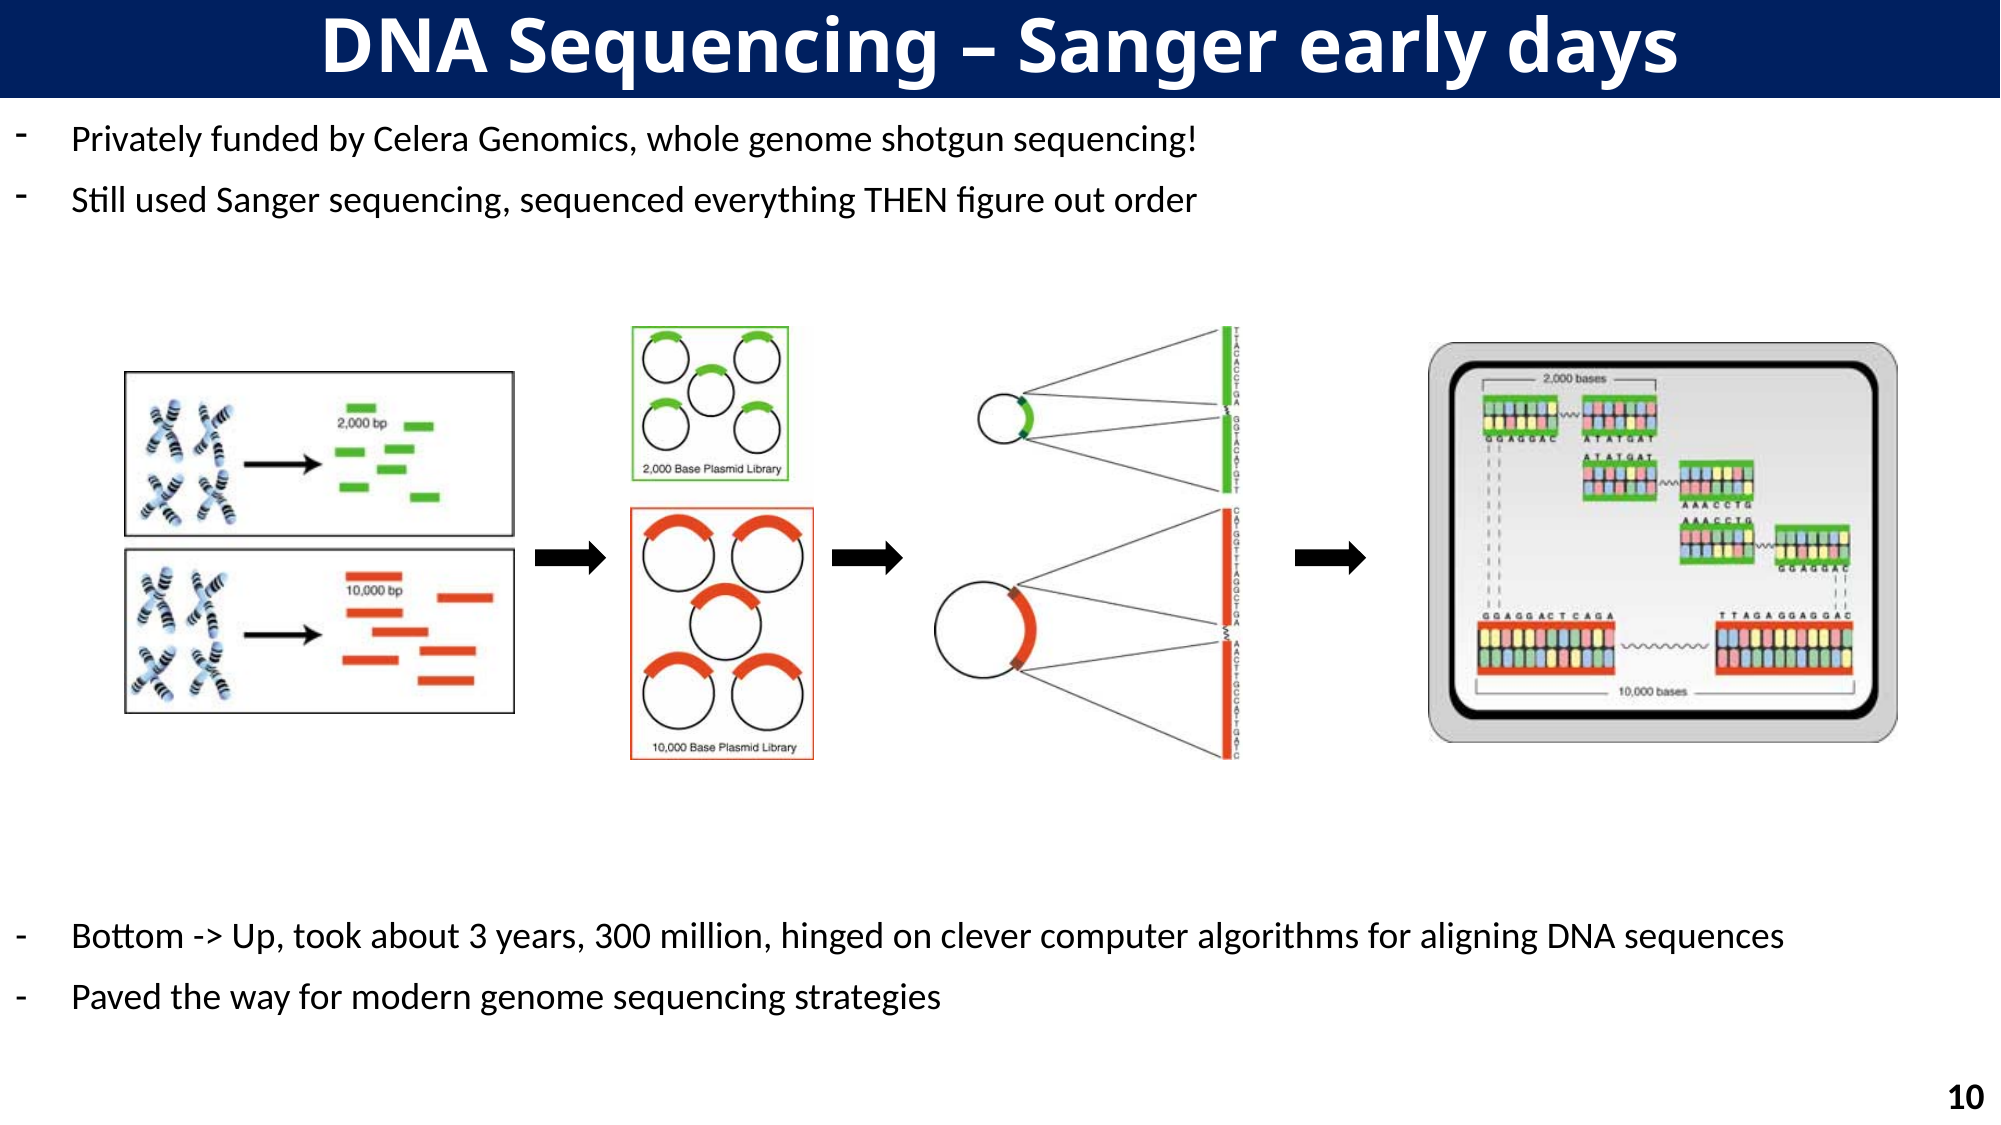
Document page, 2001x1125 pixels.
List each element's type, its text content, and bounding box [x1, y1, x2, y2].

title DNA Sequencing – Sanger early days [0, 0, 2000, 96]
picture [1428, 342, 1898, 744]
picture [630, 326, 814, 760]
picture [934, 326, 1243, 760]
text_box Privately funded by Celera Genomics, whole genome shotgun sequencing! Still used Sanger sequencing, sequenced everything THEN figure out order Bottom -> Up, took about 3 years, 300 million, hinged on clever computer algorithms for aligning DNA sequences Paved the way for modern genome sequencing strategies [0, 111, 2000, 1107]
text_box [1295, 540, 1367, 576]
text_box 10 [1931, 1064, 2000, 1125]
picture [124, 371, 515, 715]
text_box [535, 540, 607, 576]
text_box [832, 540, 903, 576]
